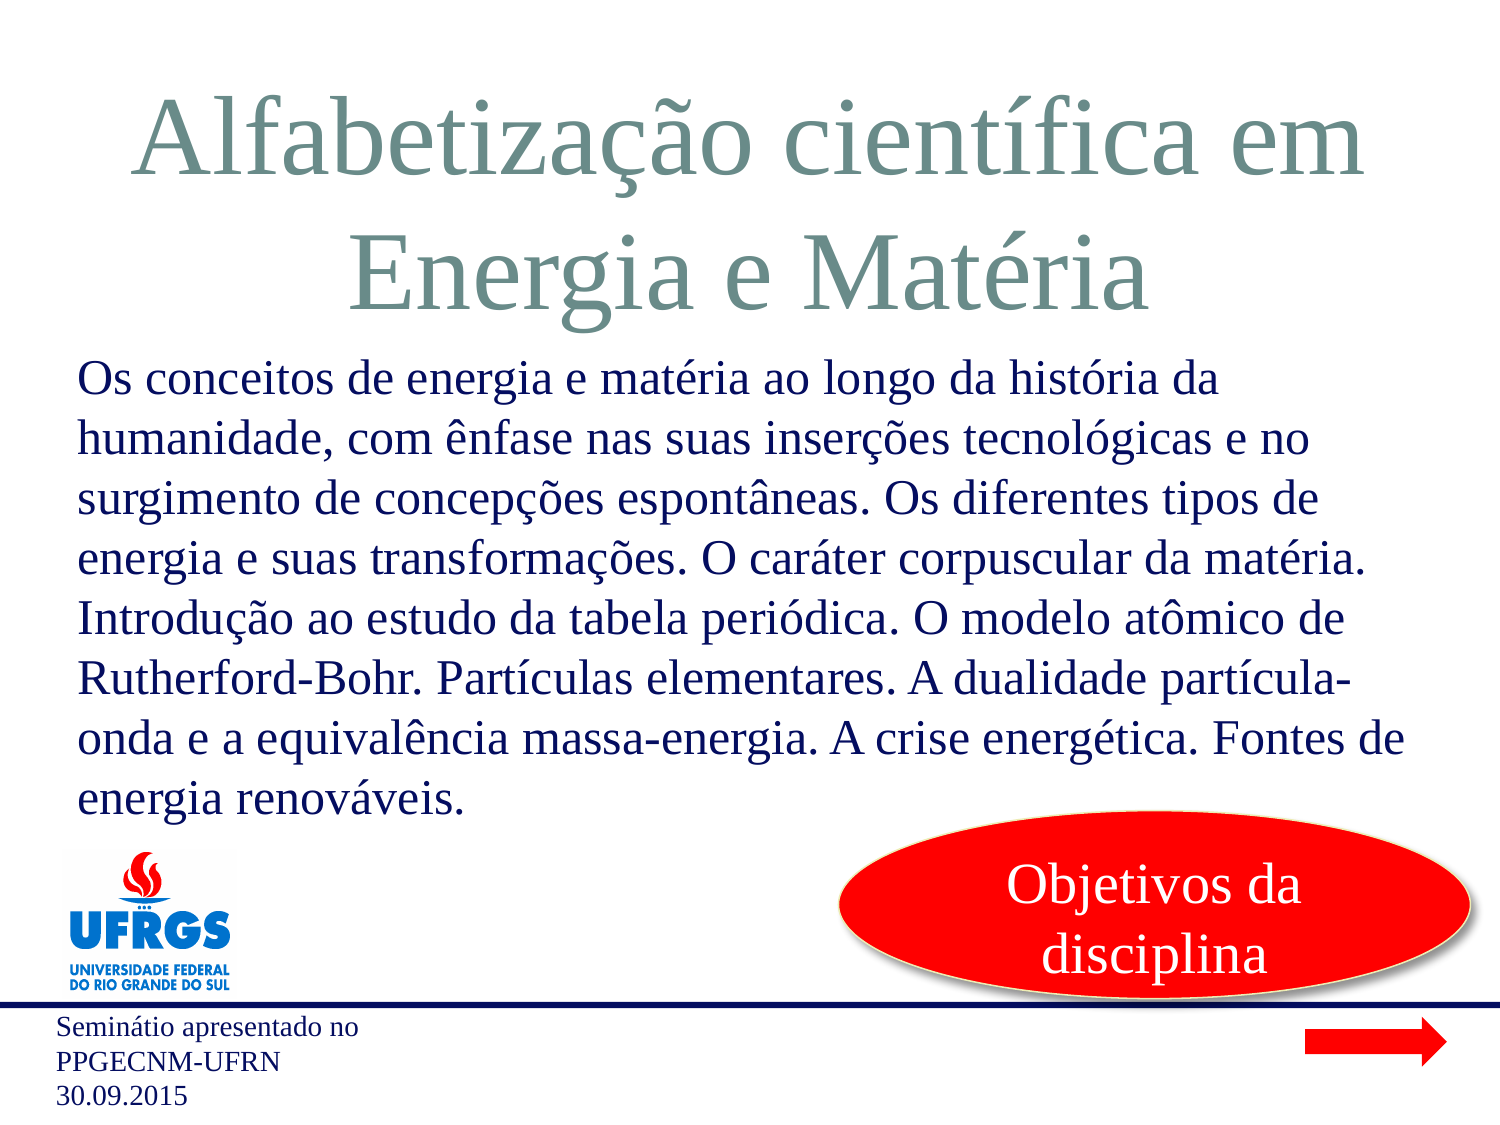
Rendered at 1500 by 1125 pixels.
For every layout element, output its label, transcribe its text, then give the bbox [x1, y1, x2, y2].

text_box Objetivos da disciplina [838, 810, 1471, 999]
text_box Os conceitos de energia e matéria ao longo da história da humanidade, com ênfase nas suas inserções tecnológicas e no surgimento de concepções espontâneas. Os diferentes tipos de energia e suas transformações. O caráter corpuscular da matéria. Introdução ao estudo da tabela periódica. O modelo atômico de Rutherford-Bohr. Partículas elementares. A dualidade partícula-onda e a equivalência massa-energia. A crise energética. Fontes de energia renováveis. [63, 337, 1451, 833]
text_box [1305, 1016, 1447, 1067]
picture [62, 849, 237, 999]
text_box Alfabetização científica em Energia e Matéria [93, 54, 1406, 337]
